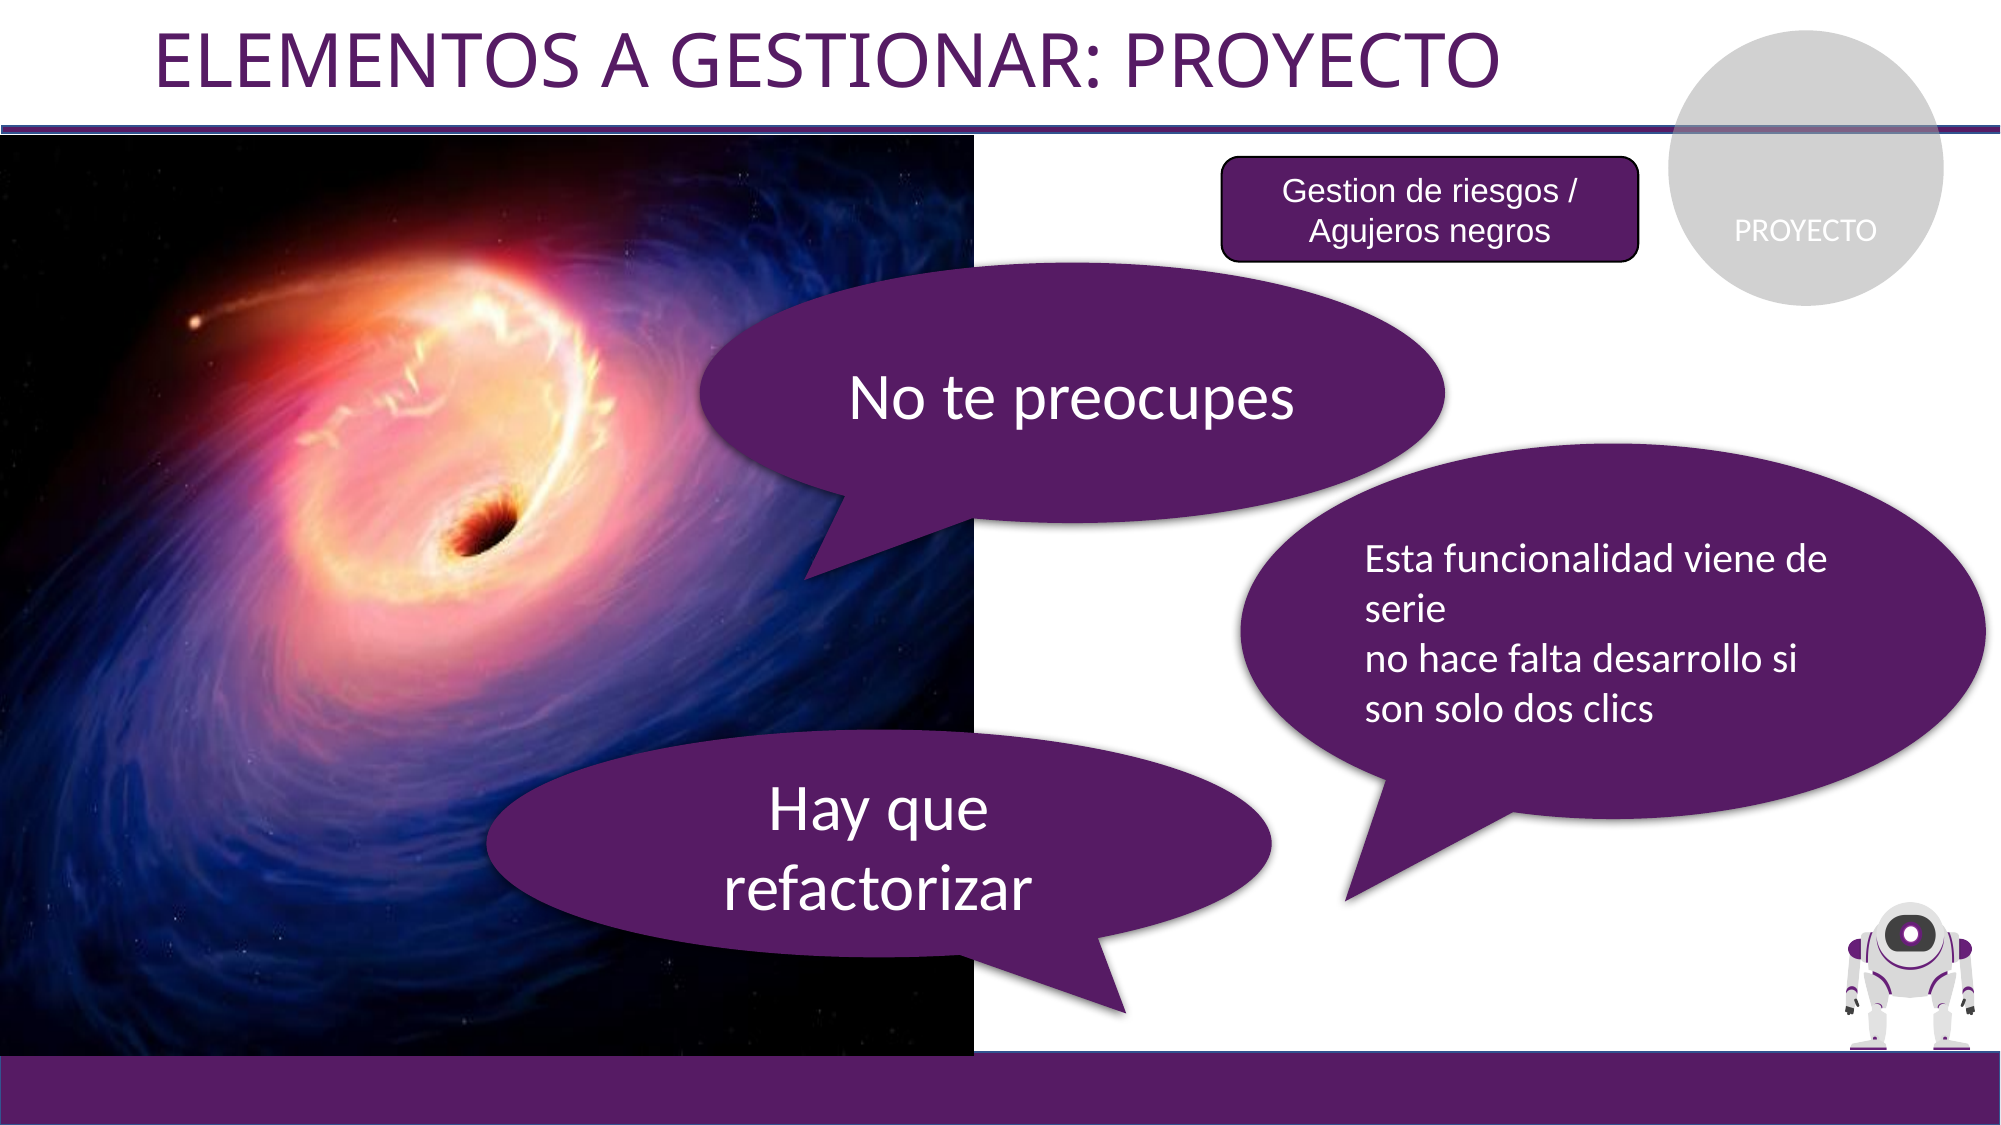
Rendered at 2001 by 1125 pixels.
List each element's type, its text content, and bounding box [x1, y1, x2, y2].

text_box Gestion de riesgos / Agujeros negros [1220, 155, 1640, 263]
text_box No te preocupes [974, 262, 1446, 524]
picture [0, 135, 974, 1056]
text_box Hay que refactorizar [974, 732, 1272, 1014]
picture [1845, 902, 1975, 1050]
title ELEMENTOS A GESTIONAR: PROYECTO [137, 13, 1863, 113]
text_box Esta funcionalidad viene de serie no hace falta desarrollo si son solo dos clics [1240, 443, 1986, 902]
text_box PROYECTO [1668, 30, 1944, 306]
